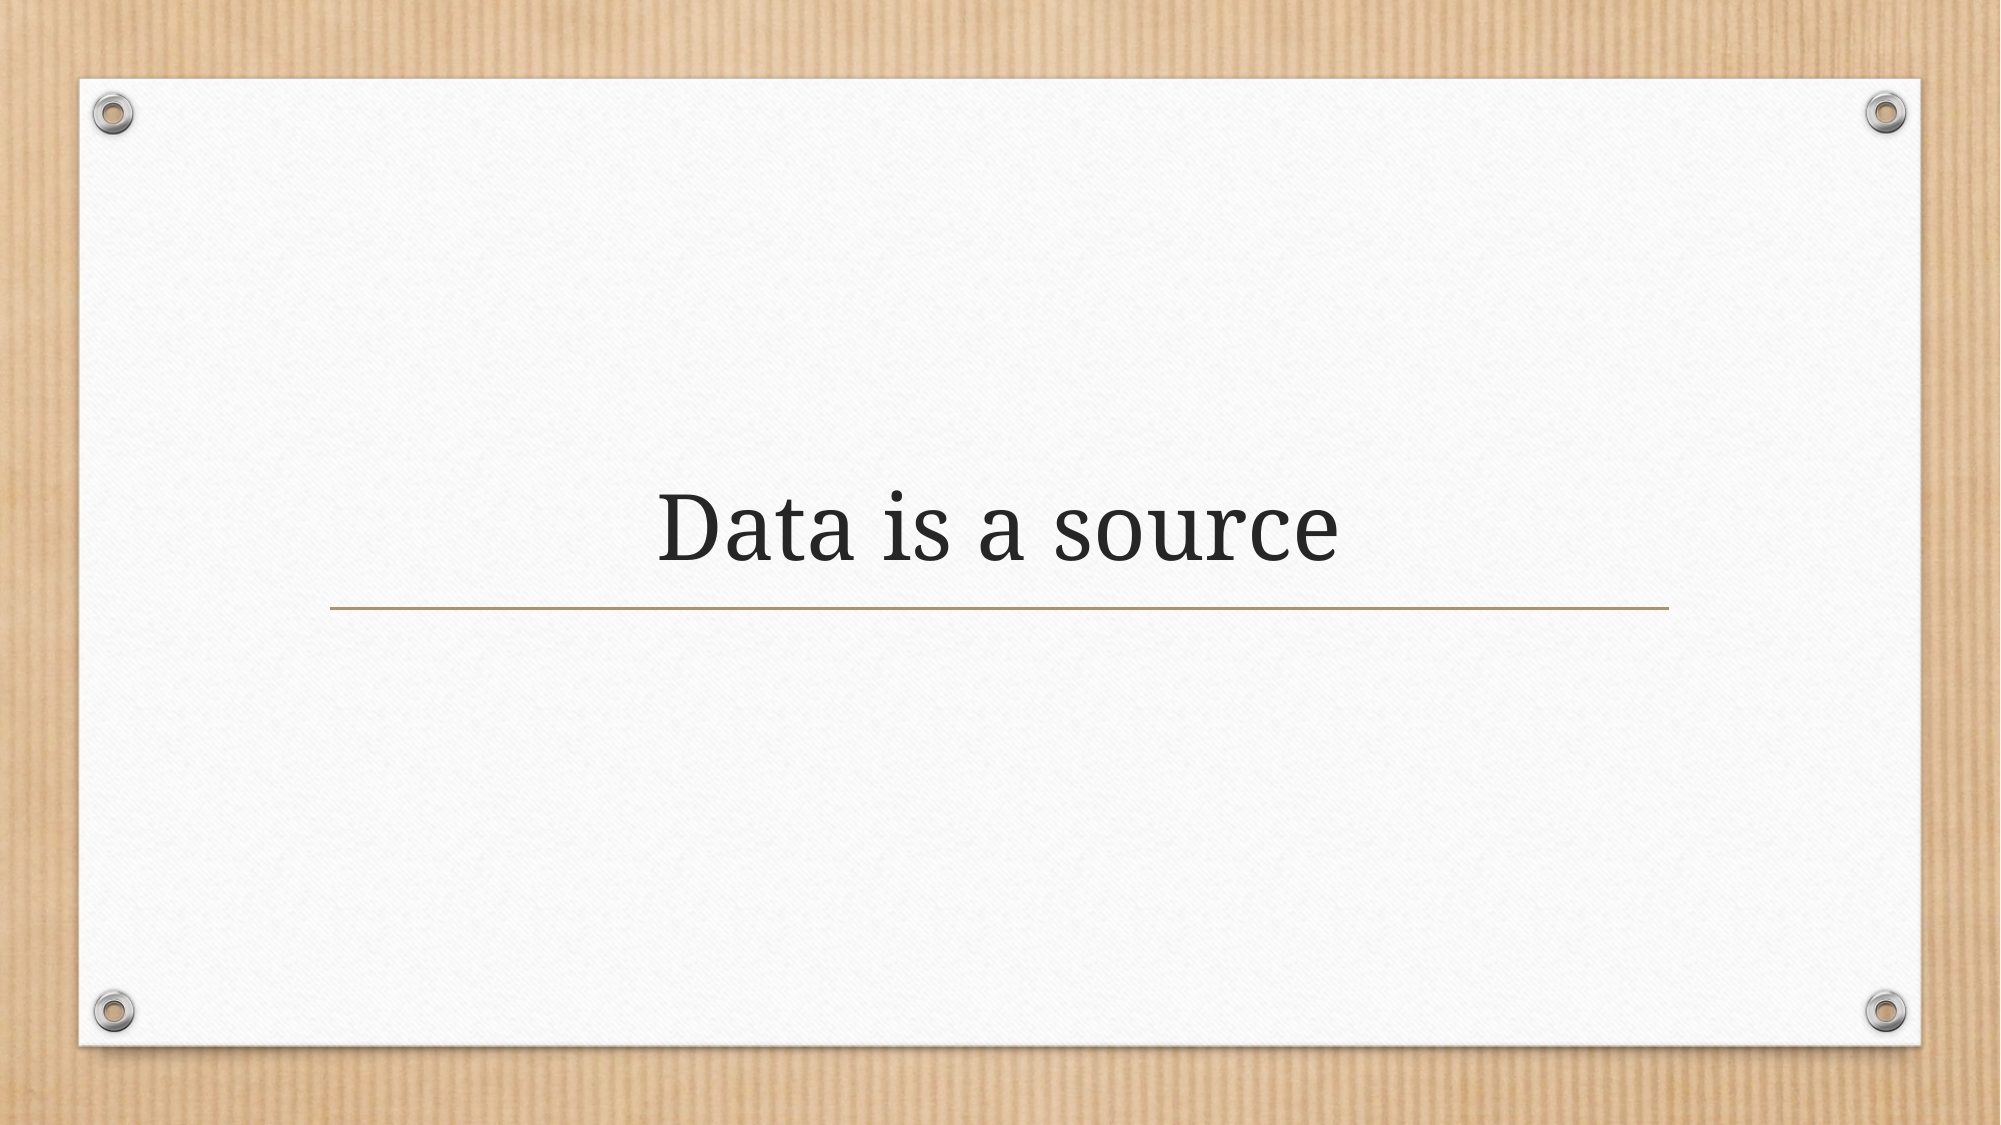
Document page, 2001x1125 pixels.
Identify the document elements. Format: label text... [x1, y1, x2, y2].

title Data is a source [330, 287, 1669, 587]
picture [0, 0, 2001, 1125]
